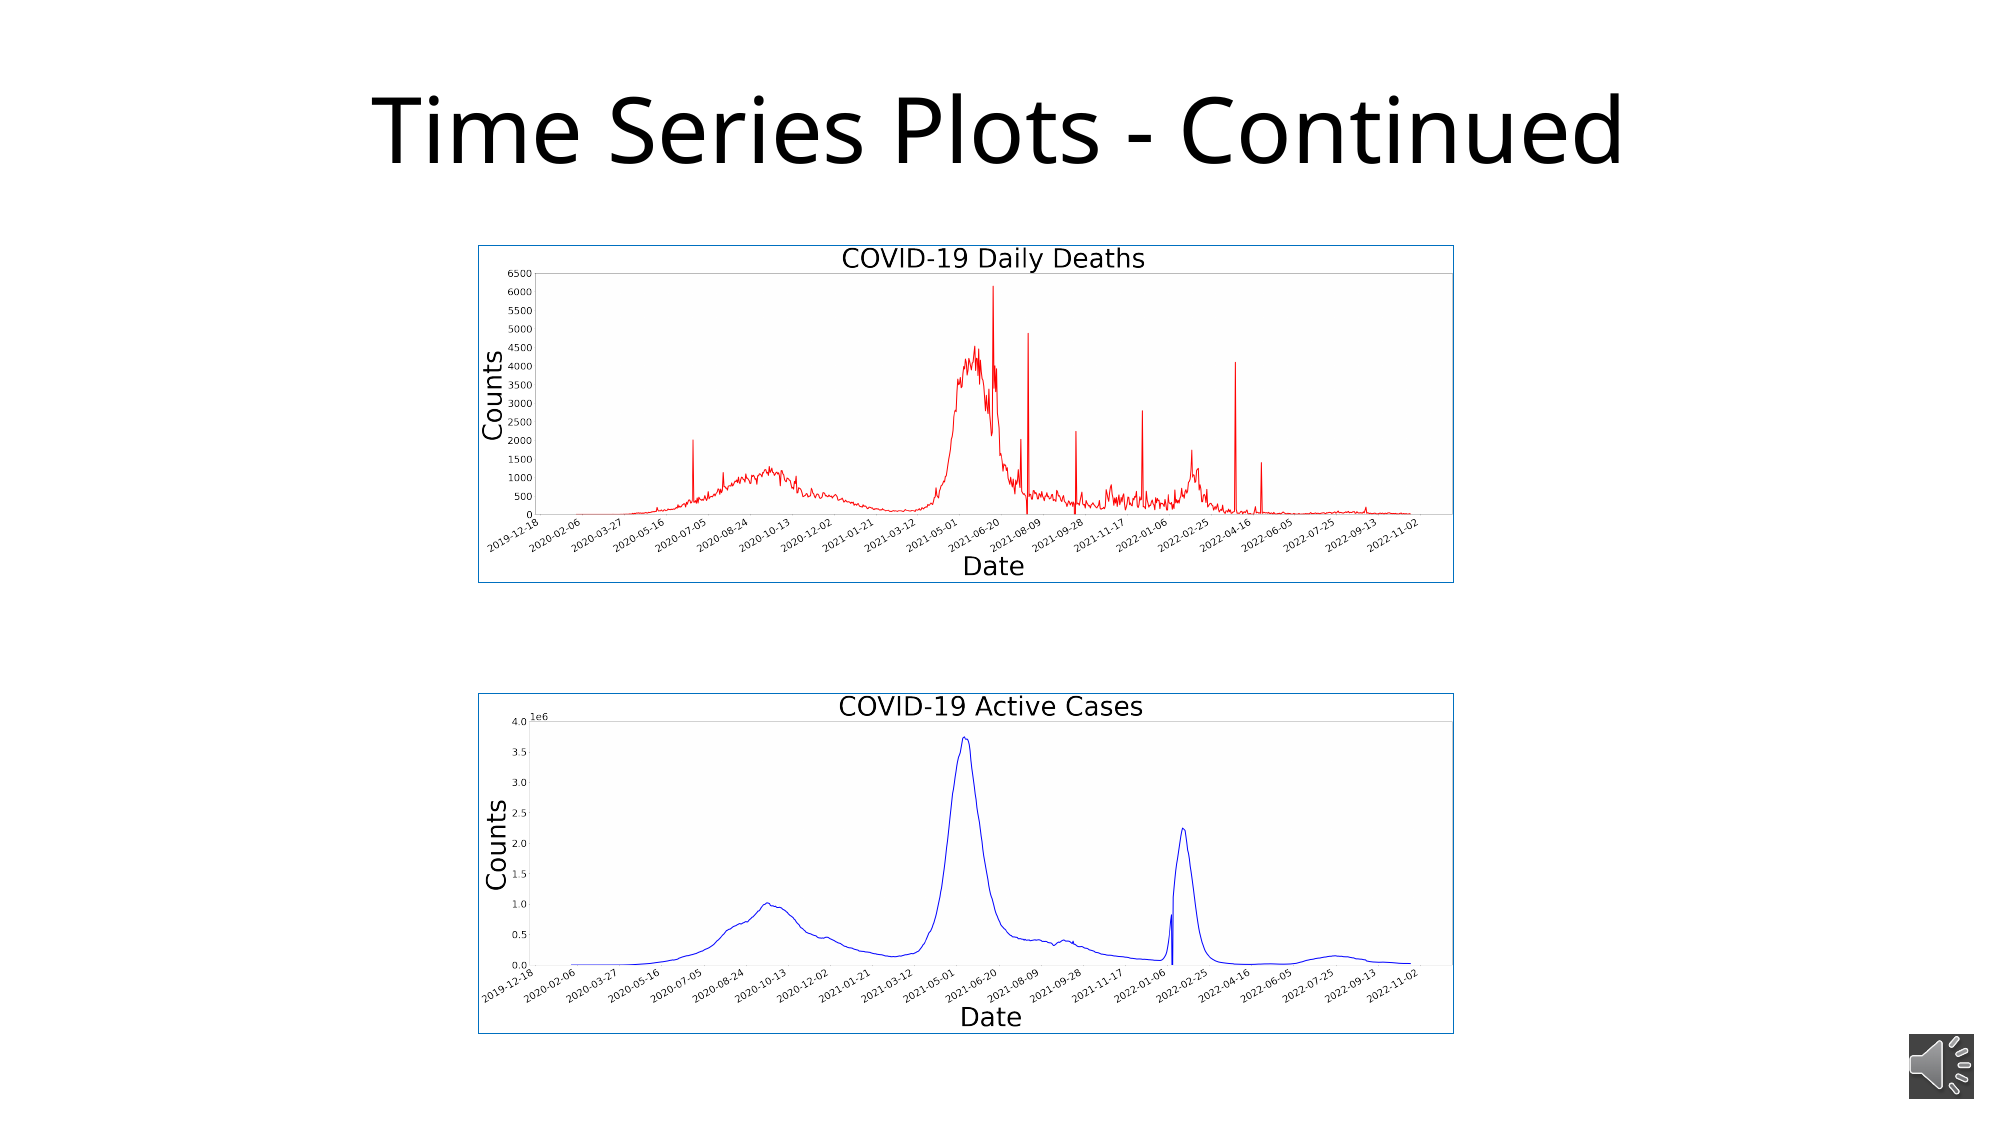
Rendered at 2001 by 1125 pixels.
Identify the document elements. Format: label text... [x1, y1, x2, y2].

picture [1908, 1033, 1975, 1100]
picture [478, 245, 1454, 583]
title Time Series Plots - Continued [137, 59, 1863, 207]
picture [478, 693, 1454, 1034]
